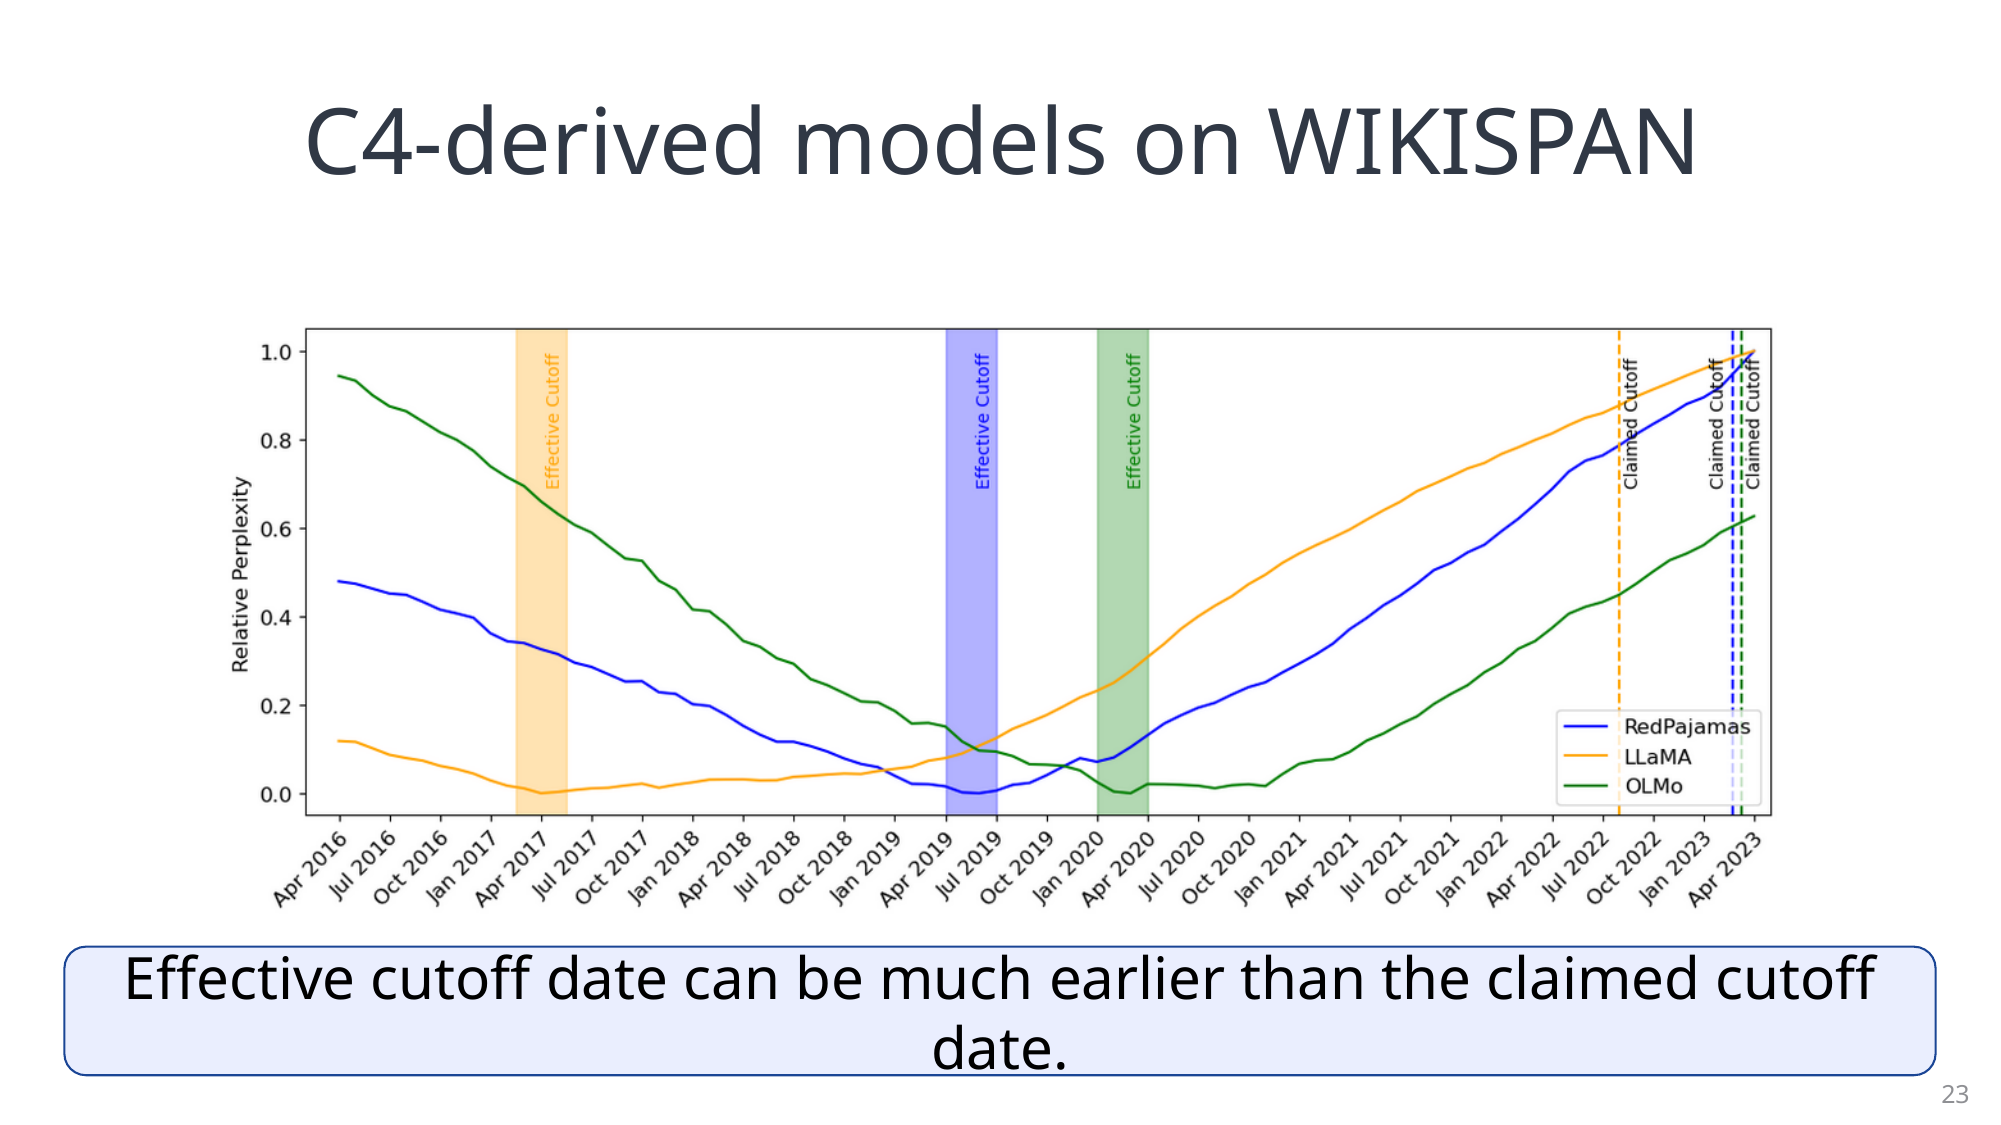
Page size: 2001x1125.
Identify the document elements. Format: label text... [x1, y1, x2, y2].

text_box Effective cutoff date can be much earlier than the claimed cutoff date. [63, 945, 1937, 1077]
title C4-derived models on WIKISPAN [32, 62, 1974, 228]
picture [221, 317, 1782, 921]
slide_number 23 [1912, 1065, 2000, 1125]
